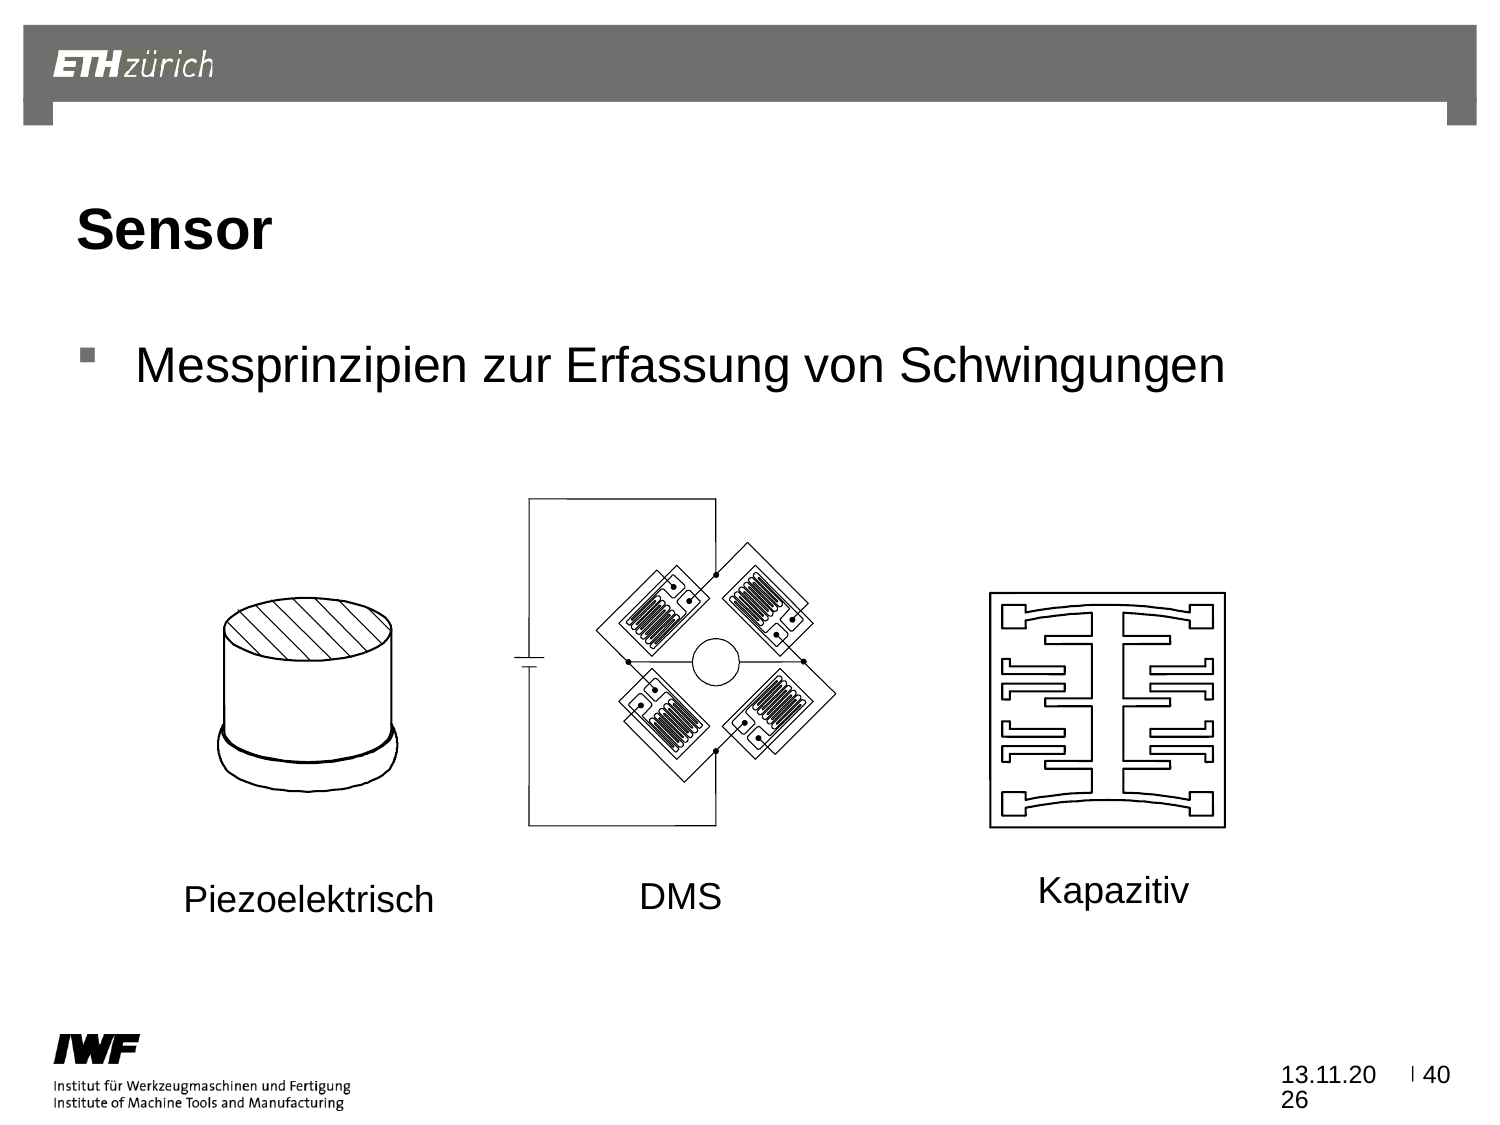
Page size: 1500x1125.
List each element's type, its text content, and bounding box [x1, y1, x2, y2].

text_box Piezoelektrisch [165, 868, 453, 928]
title Sensor [53, 101, 1447, 262]
list Messprinzipien zur Erfassung von Schwingungen [53, 332, 1447, 1023]
slide_number 40 [1415, 1034, 1459, 1112]
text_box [192, 560, 427, 834]
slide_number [1280, 1034, 1382, 1112]
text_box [489, 475, 876, 861]
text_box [970, 575, 1245, 849]
picture [53, 1034, 352, 1111]
text_box DMS [557, 869, 805, 925]
text_box Kapazitiv [990, 858, 1238, 919]
